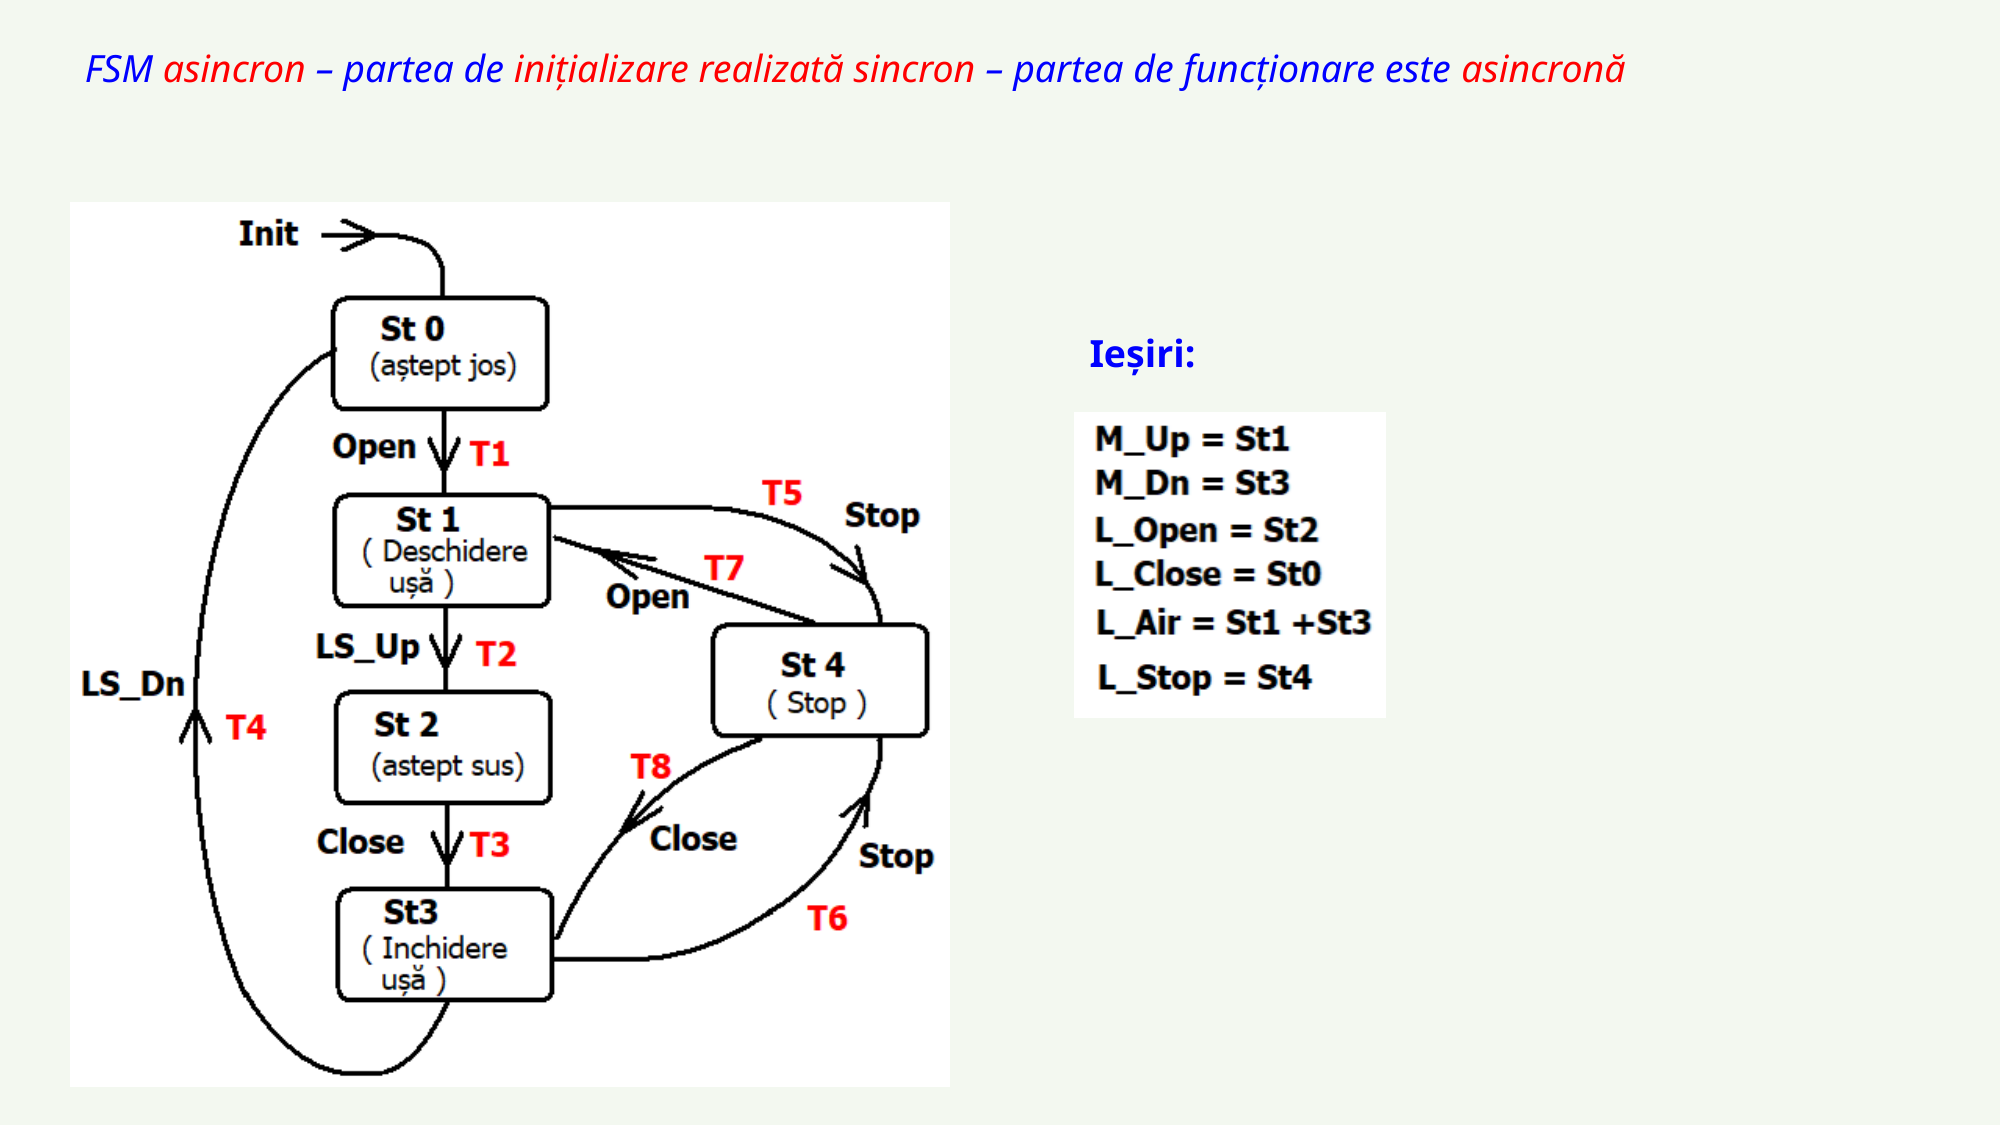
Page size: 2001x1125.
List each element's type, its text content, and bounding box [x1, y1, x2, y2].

text_box Ieșiri: [950, 322, 1510, 383]
text_box FSM asincron – partea de inițializare realizată sincron – partea de funcționare este asincronă [69, 37, 1810, 98]
picture [69, 202, 950, 1087]
picture [1074, 412, 1386, 718]
